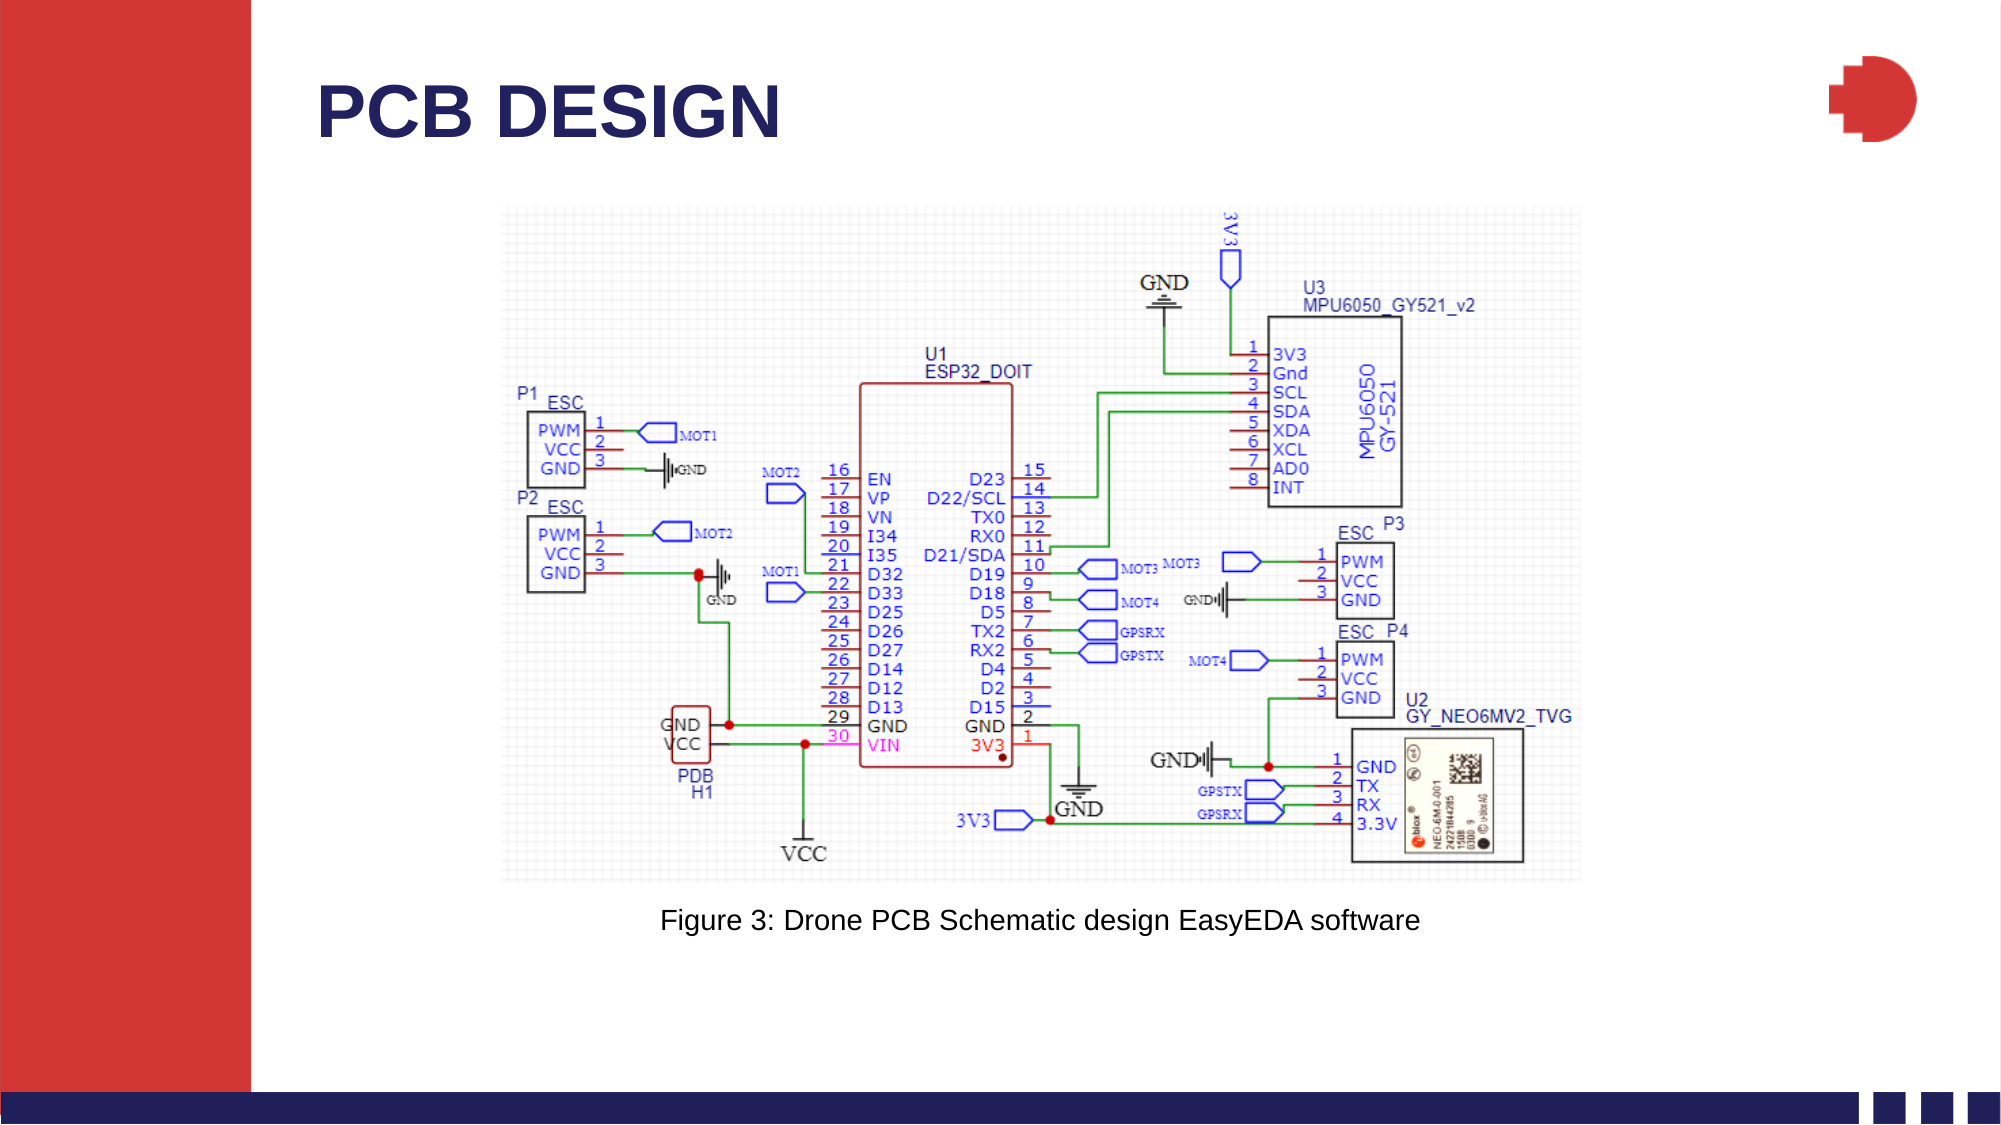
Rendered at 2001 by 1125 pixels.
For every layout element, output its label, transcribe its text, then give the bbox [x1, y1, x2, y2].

title PCB DESIGN [301, 55, 1781, 176]
picture [501, 205, 1582, 884]
picture [1829, 56, 1917, 143]
picture [0, 0, 2001, 1125]
text_box Figure 3: Drone PCB Schematic design EasyEDA software [645, 893, 1437, 944]
